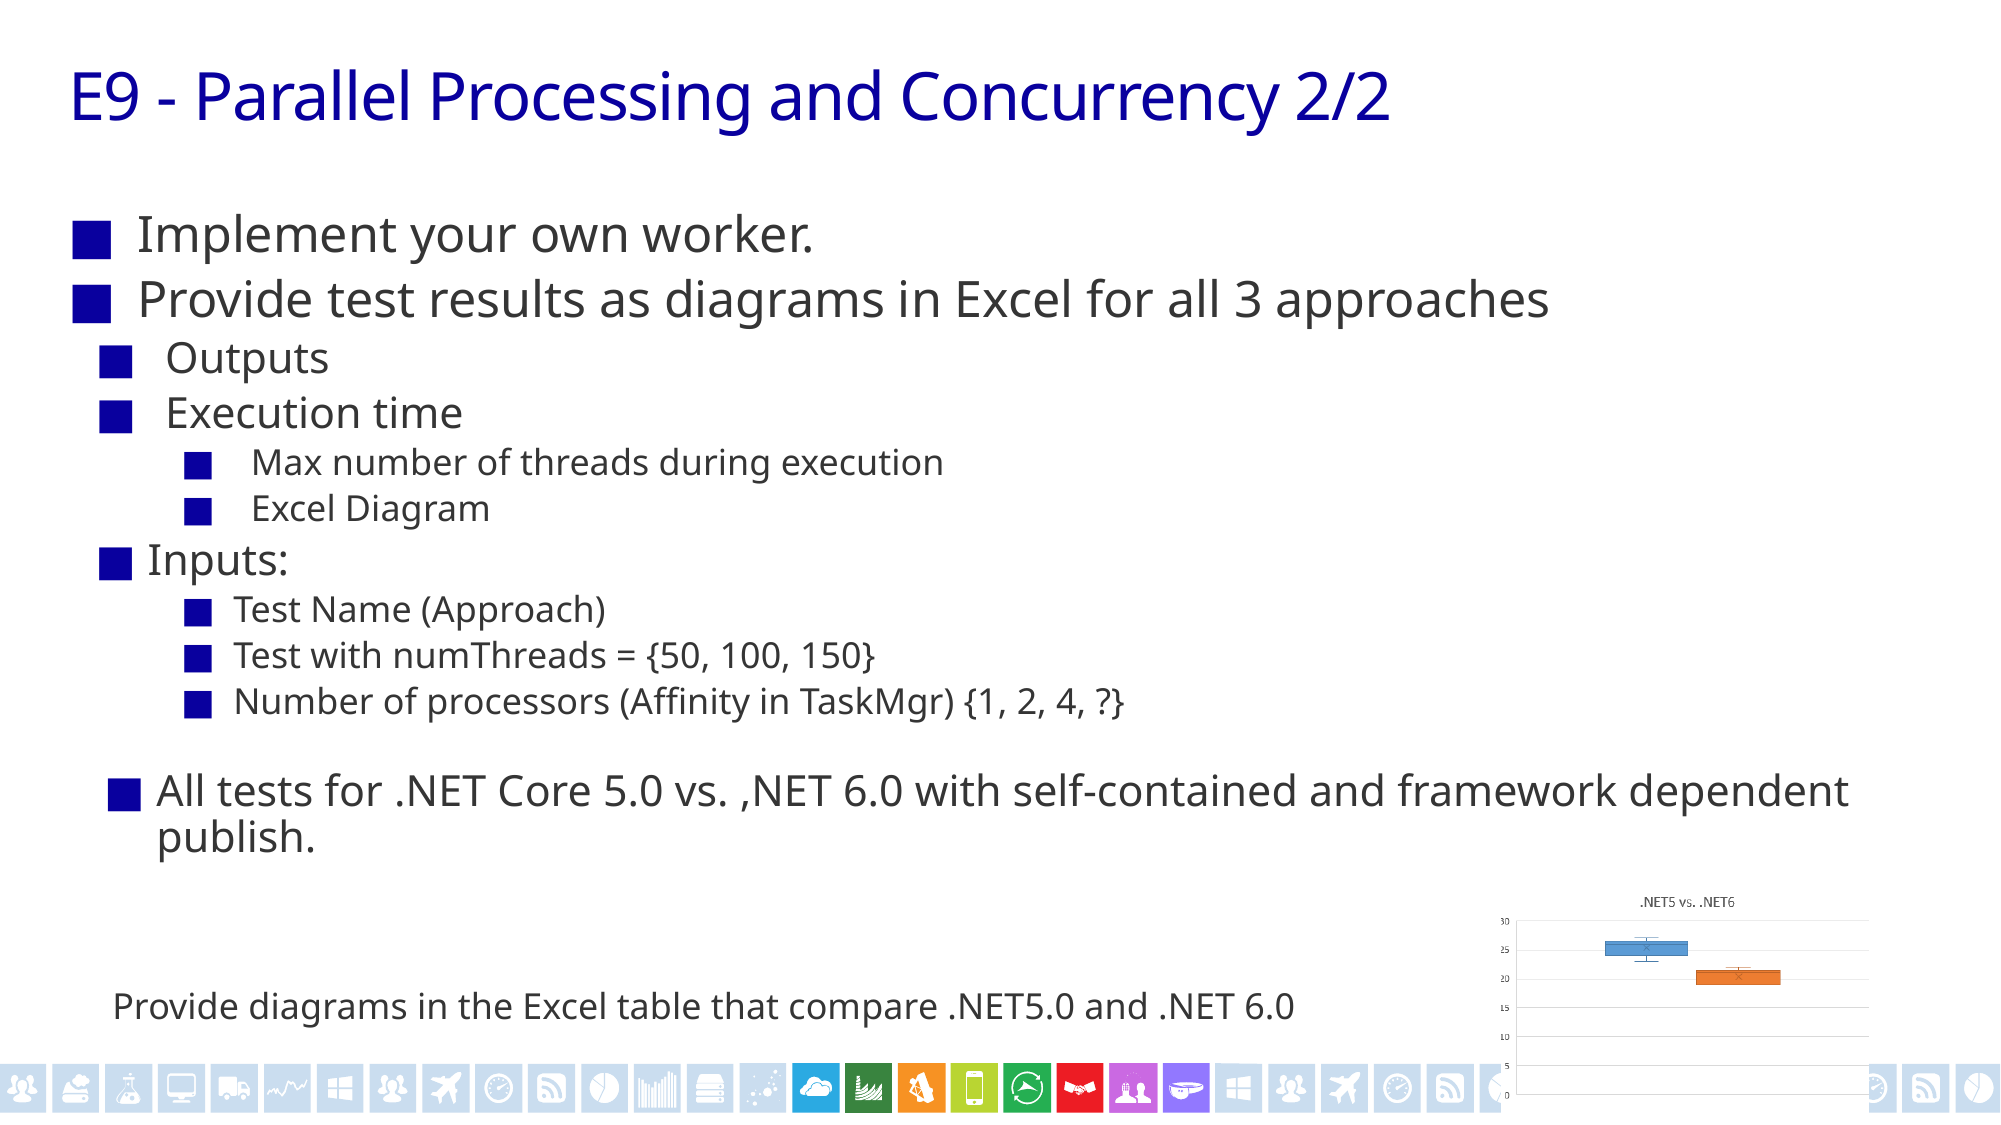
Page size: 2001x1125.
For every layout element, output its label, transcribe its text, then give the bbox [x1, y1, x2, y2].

title E9 - Parallel Processing and Concurrency 2/2 [44, 47, 1957, 194]
picture [1500, 886, 1869, 1115]
list Implement your own worker. Provide test results as diagrams in Excel for all 3 approaches Outputs Execution time Max number of threads during execution Excel Diagram Inputs: Test Name (Approach) Test with numThreads = {50, 100, 150} Number of processors (Affinity in TaskMgr) {1, 2, 4, ?} All tests for .NET Core 5.0 vs. ,NET 6.0 with self-contained and framework dependent publish. Provide diagrams in the Excel table that compare .NET5.0 and .NET 6.0 [44, 194, 1957, 1047]
